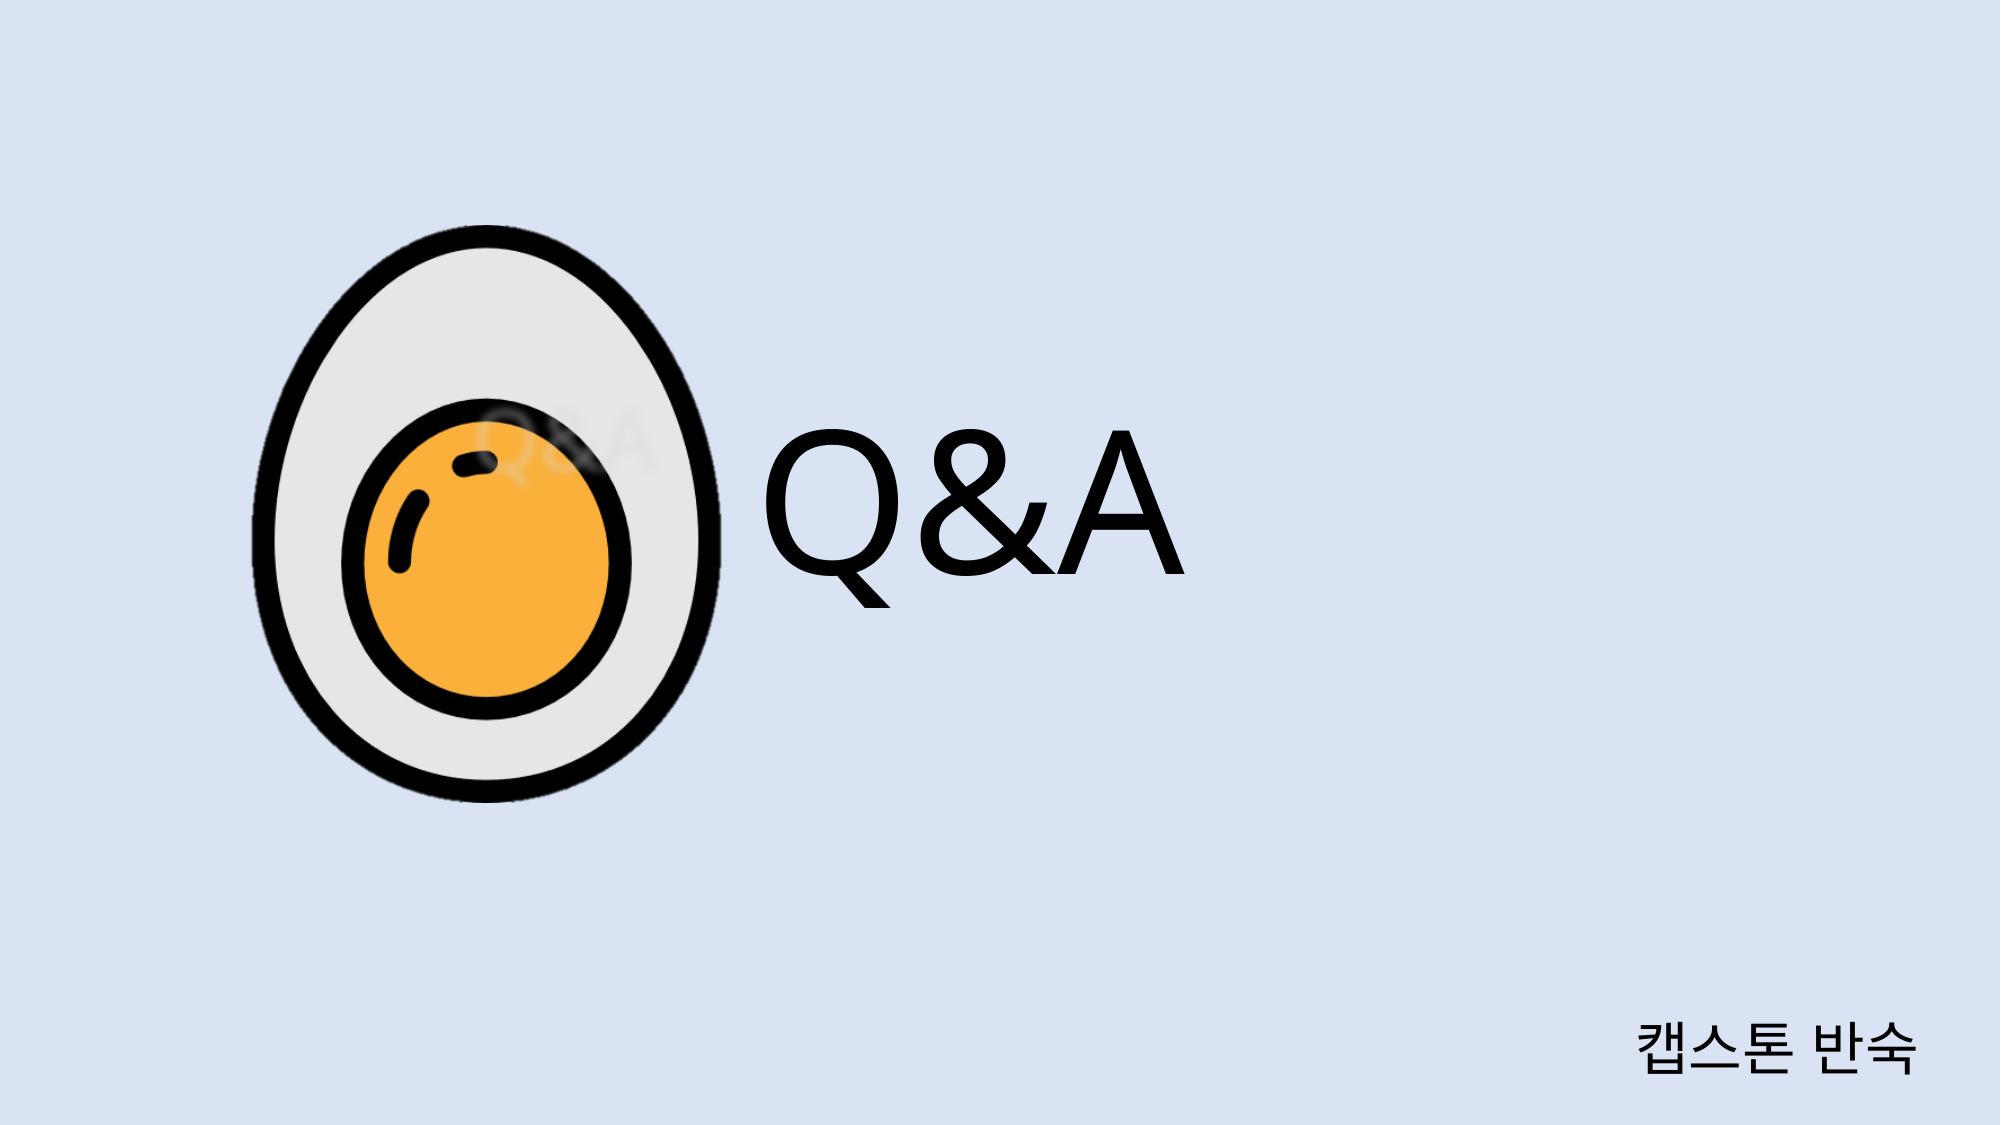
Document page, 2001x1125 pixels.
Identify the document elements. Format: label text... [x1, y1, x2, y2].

text_box 캡스톤 반숙 [1620, 1004, 1934, 1090]
picture [198, 225, 775, 803]
text_box Q&A [775, 394, 1679, 704]
